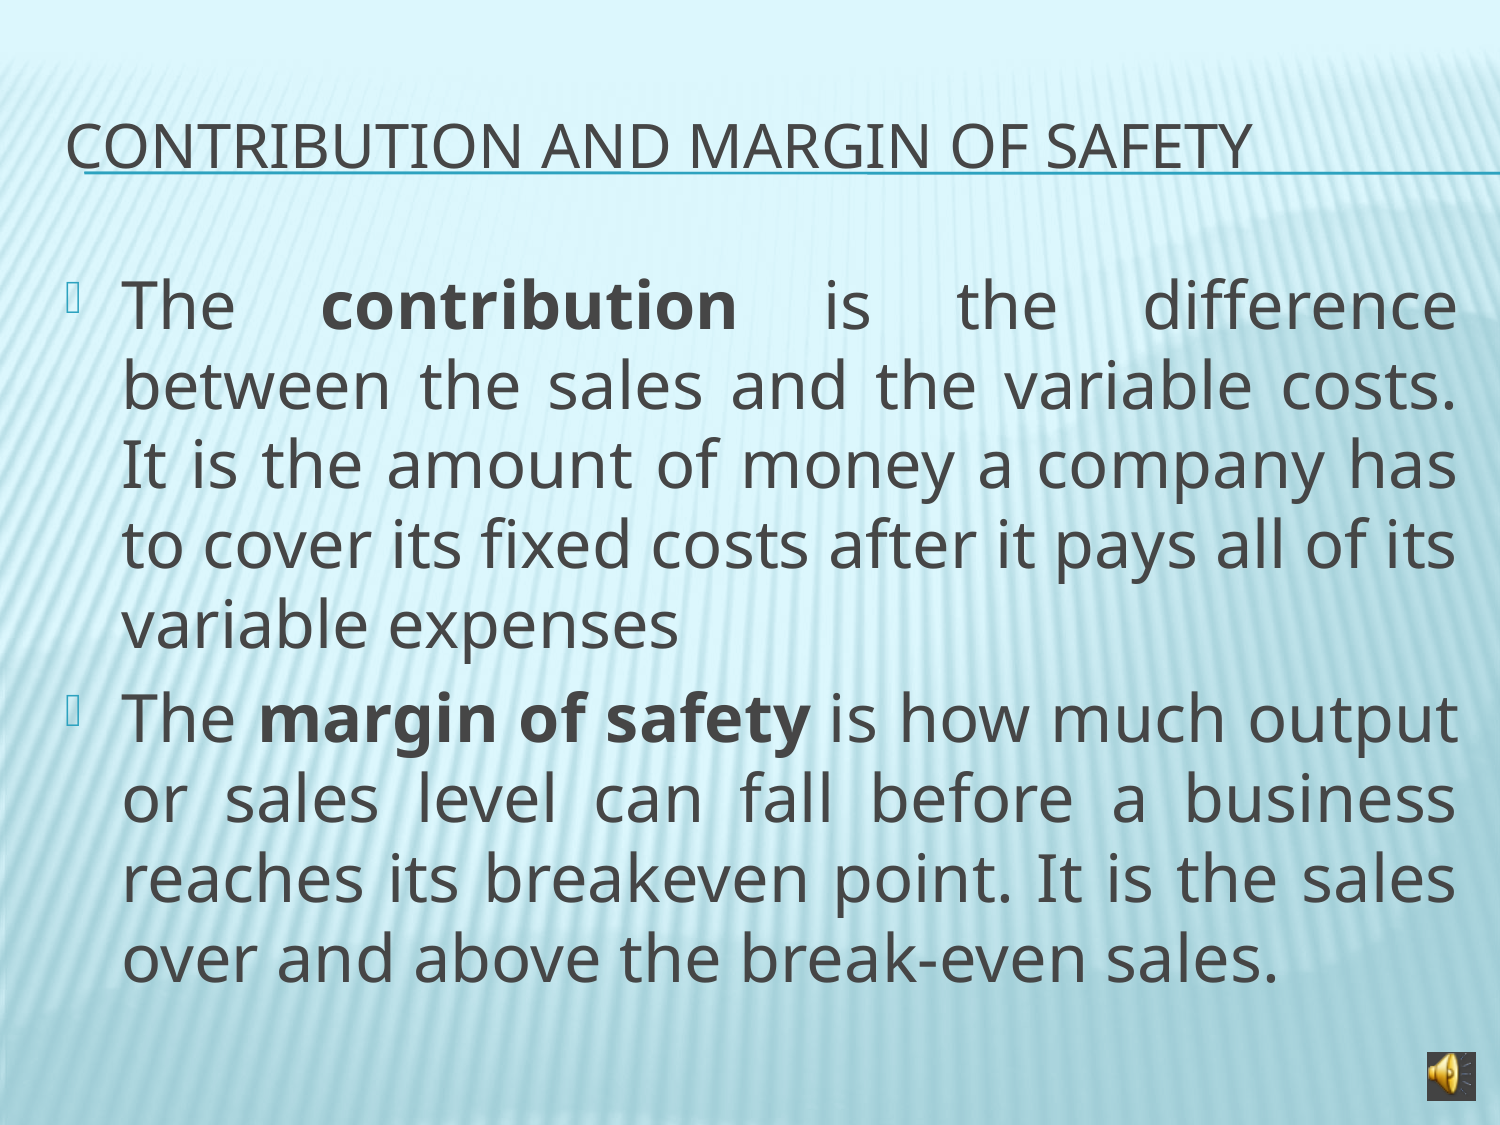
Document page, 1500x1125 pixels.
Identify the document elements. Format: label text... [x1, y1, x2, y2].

picture [1426, 1051, 1477, 1102]
list The contribution is the difference between the sales and the variable costs. It is the amount of money a company has to cover its fixed costs after it pays all of its variable expenses The margin of safety is how much output or sales level can fall before a business reaches its breakeven point. It is the sales over and above the break-even sales. [49, 254, 1476, 998]
title Contribution and margin of safety [50, 75, 1475, 213]
